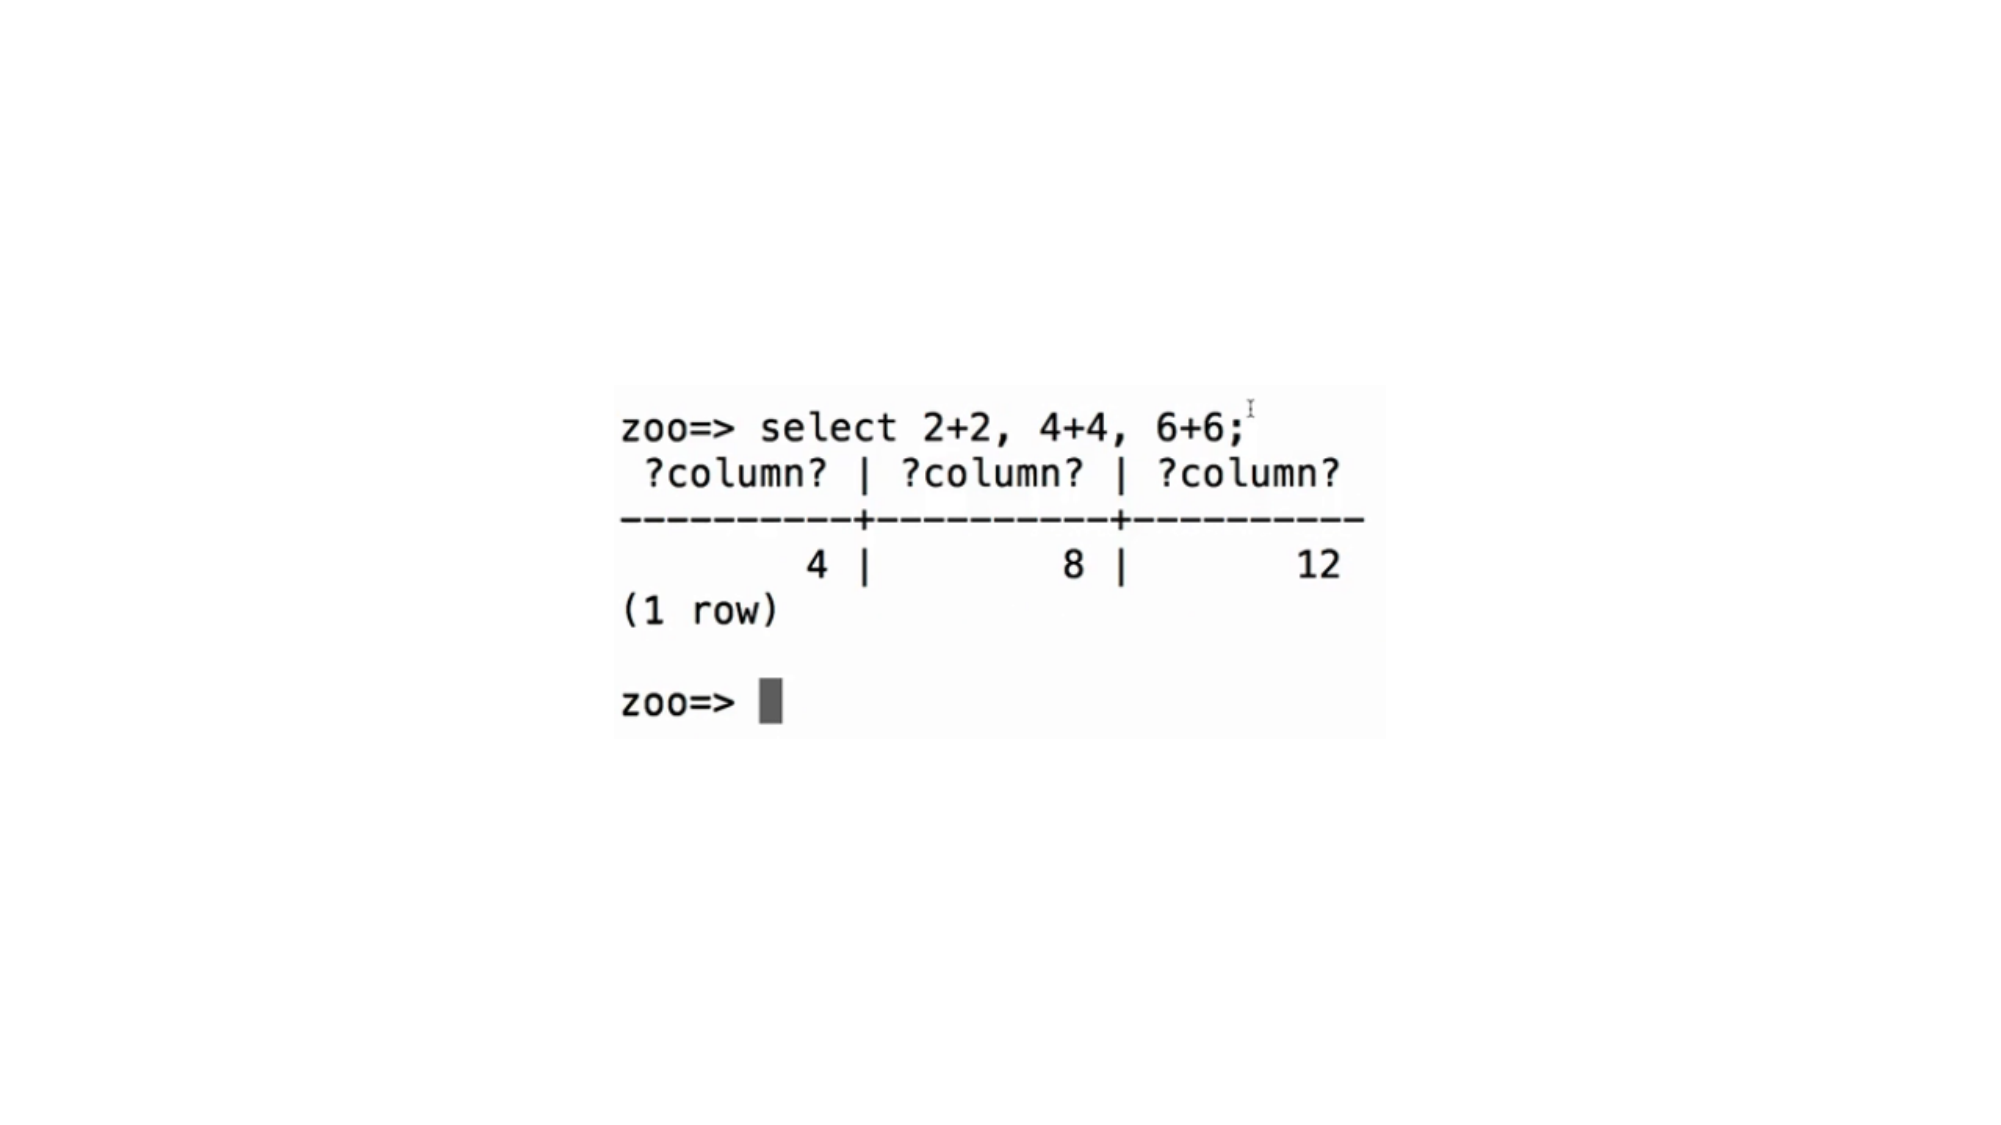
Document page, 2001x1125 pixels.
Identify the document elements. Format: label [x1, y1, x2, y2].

picture [614, 385, 1386, 739]
